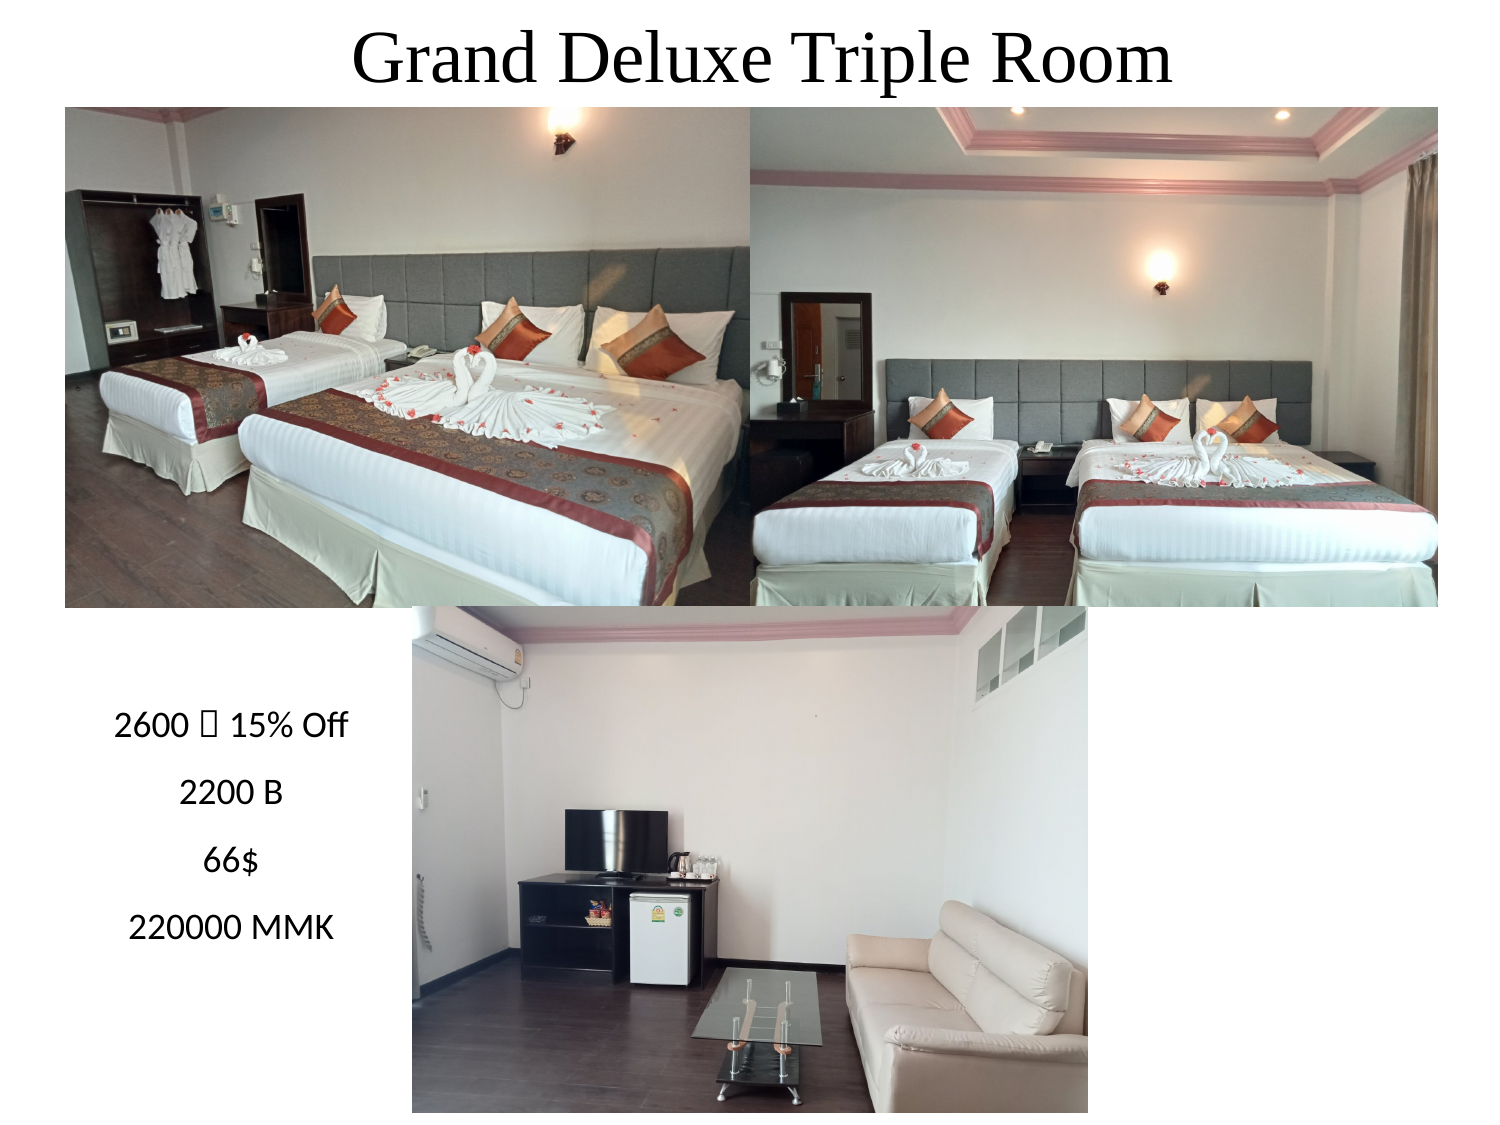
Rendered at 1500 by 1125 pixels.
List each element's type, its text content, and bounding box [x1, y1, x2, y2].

text_box Grand Deluxe Triple Room [87, 0, 1438, 107]
picture [64, 107, 1438, 1114]
text_box 2600  15% Off 2200 B 66$ 220000 MMK [49, 669, 407, 1022]
